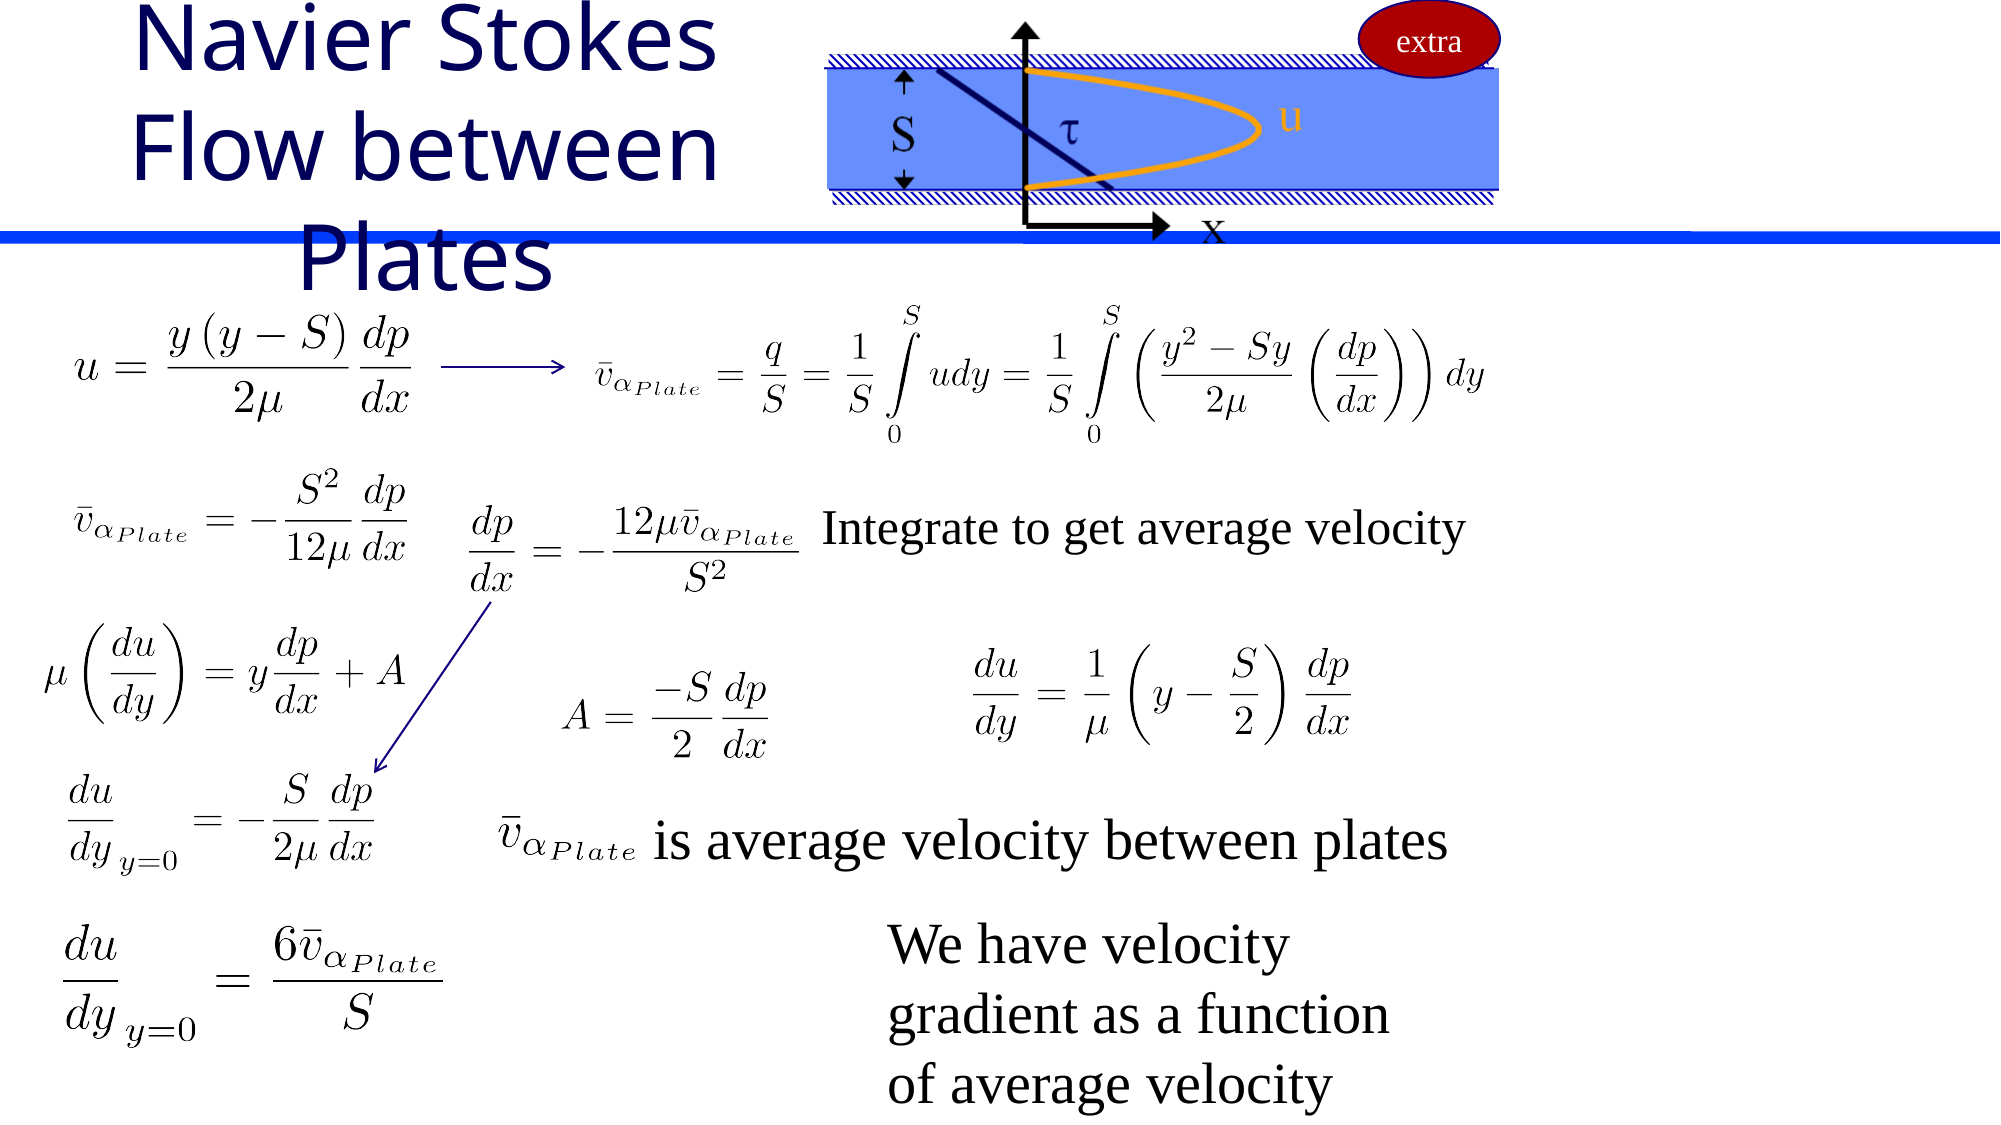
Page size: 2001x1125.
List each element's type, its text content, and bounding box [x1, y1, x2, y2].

picture [73, 467, 408, 569]
picture [498, 816, 636, 860]
picture [73, 312, 412, 422]
picture [595, 305, 1485, 443]
picture [973, 644, 1351, 745]
picture [67, 773, 375, 876]
picture [561, 670, 768, 758]
title Navier Stokes Flow between Plates [29, 50, 818, 238]
picture [823, 0, 1501, 264]
picture [63, 924, 443, 1048]
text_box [373, 601, 492, 774]
text_box Integrate to get average velocity [806, 486, 1483, 562]
picture [43, 623, 405, 724]
text_box We have velocity gradient as a function of average velocity [872, 897, 1461, 1123]
picture [469, 505, 799, 592]
text_box is average velocity between plates [638, 793, 1465, 879]
